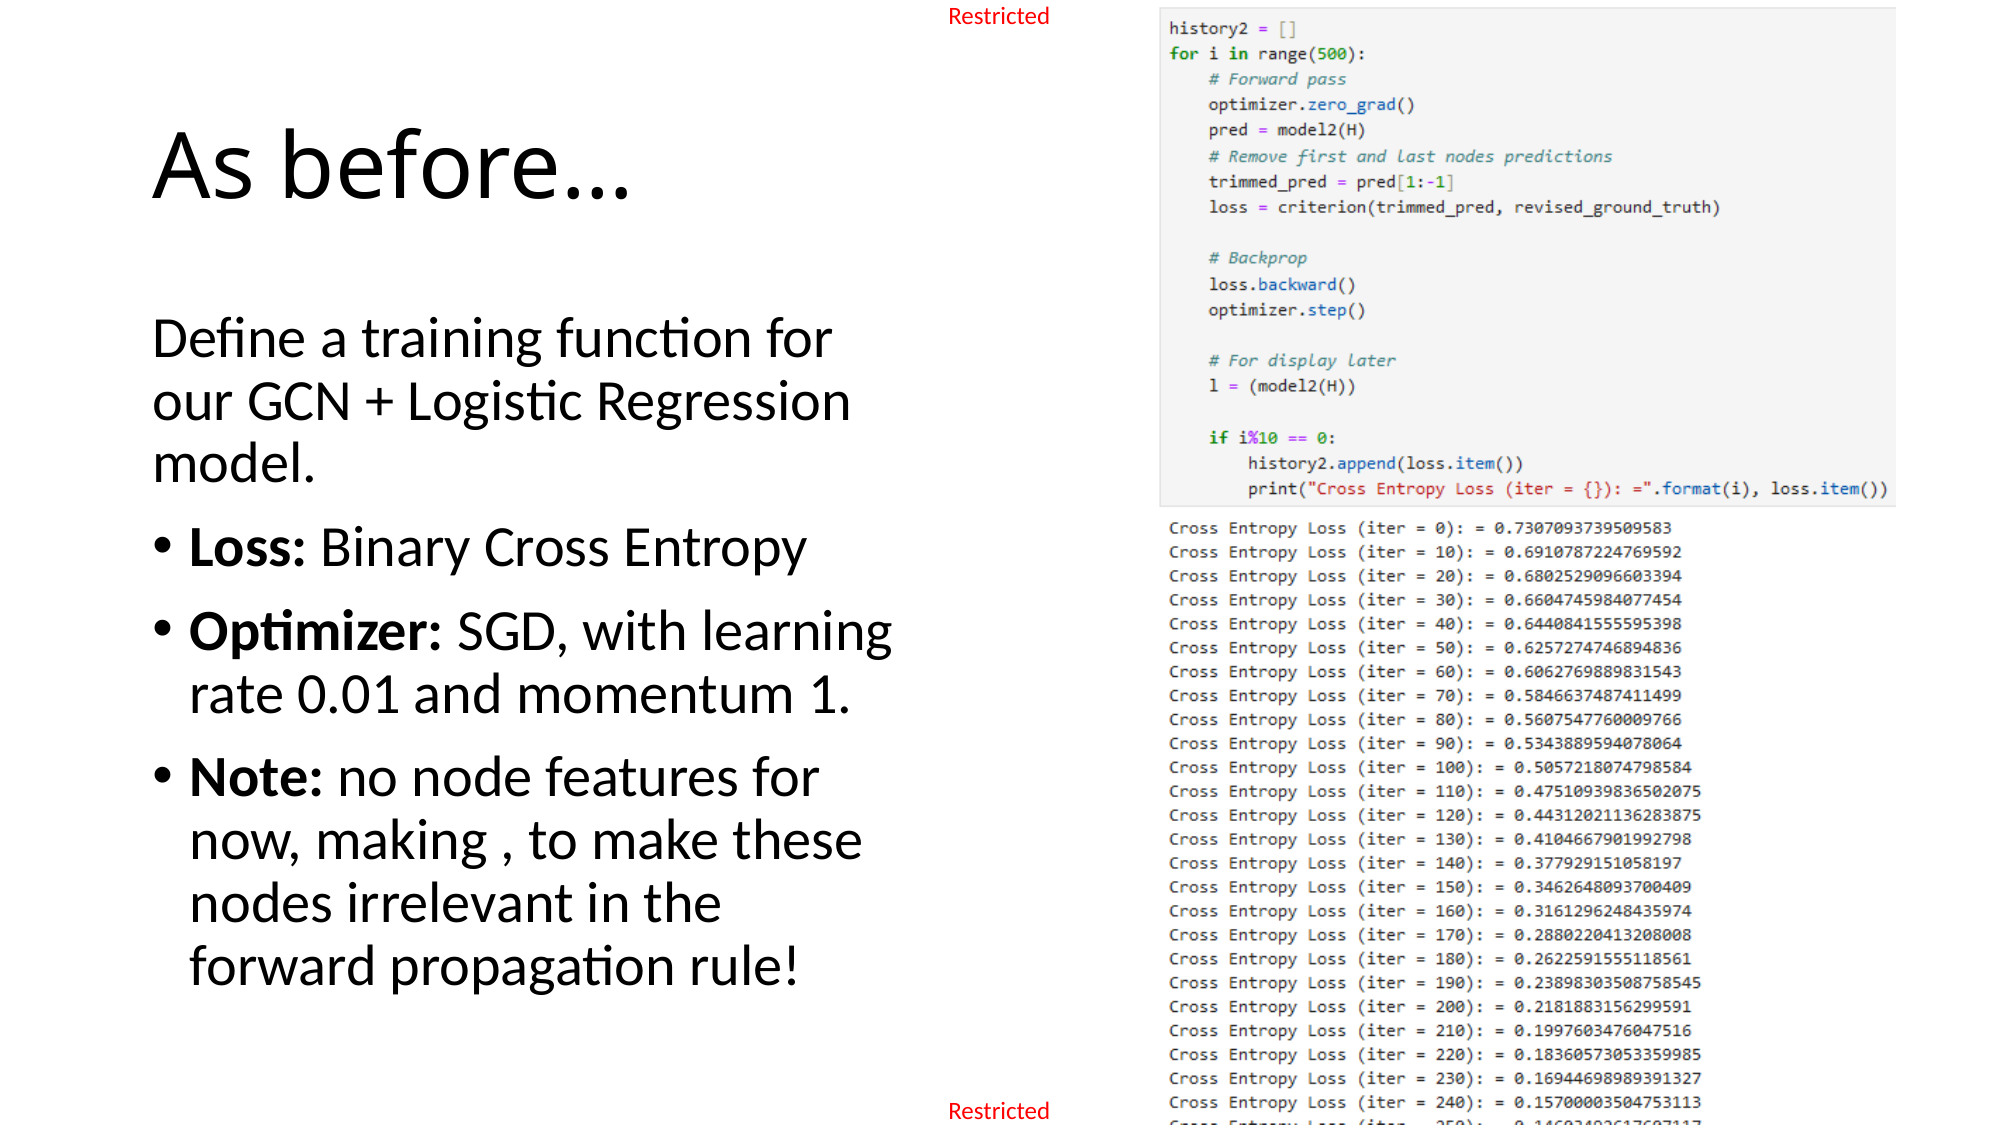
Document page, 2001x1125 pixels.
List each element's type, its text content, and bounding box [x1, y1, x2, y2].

title As before… [137, 59, 1154, 278]
picture [1154, 0, 1896, 1125]
